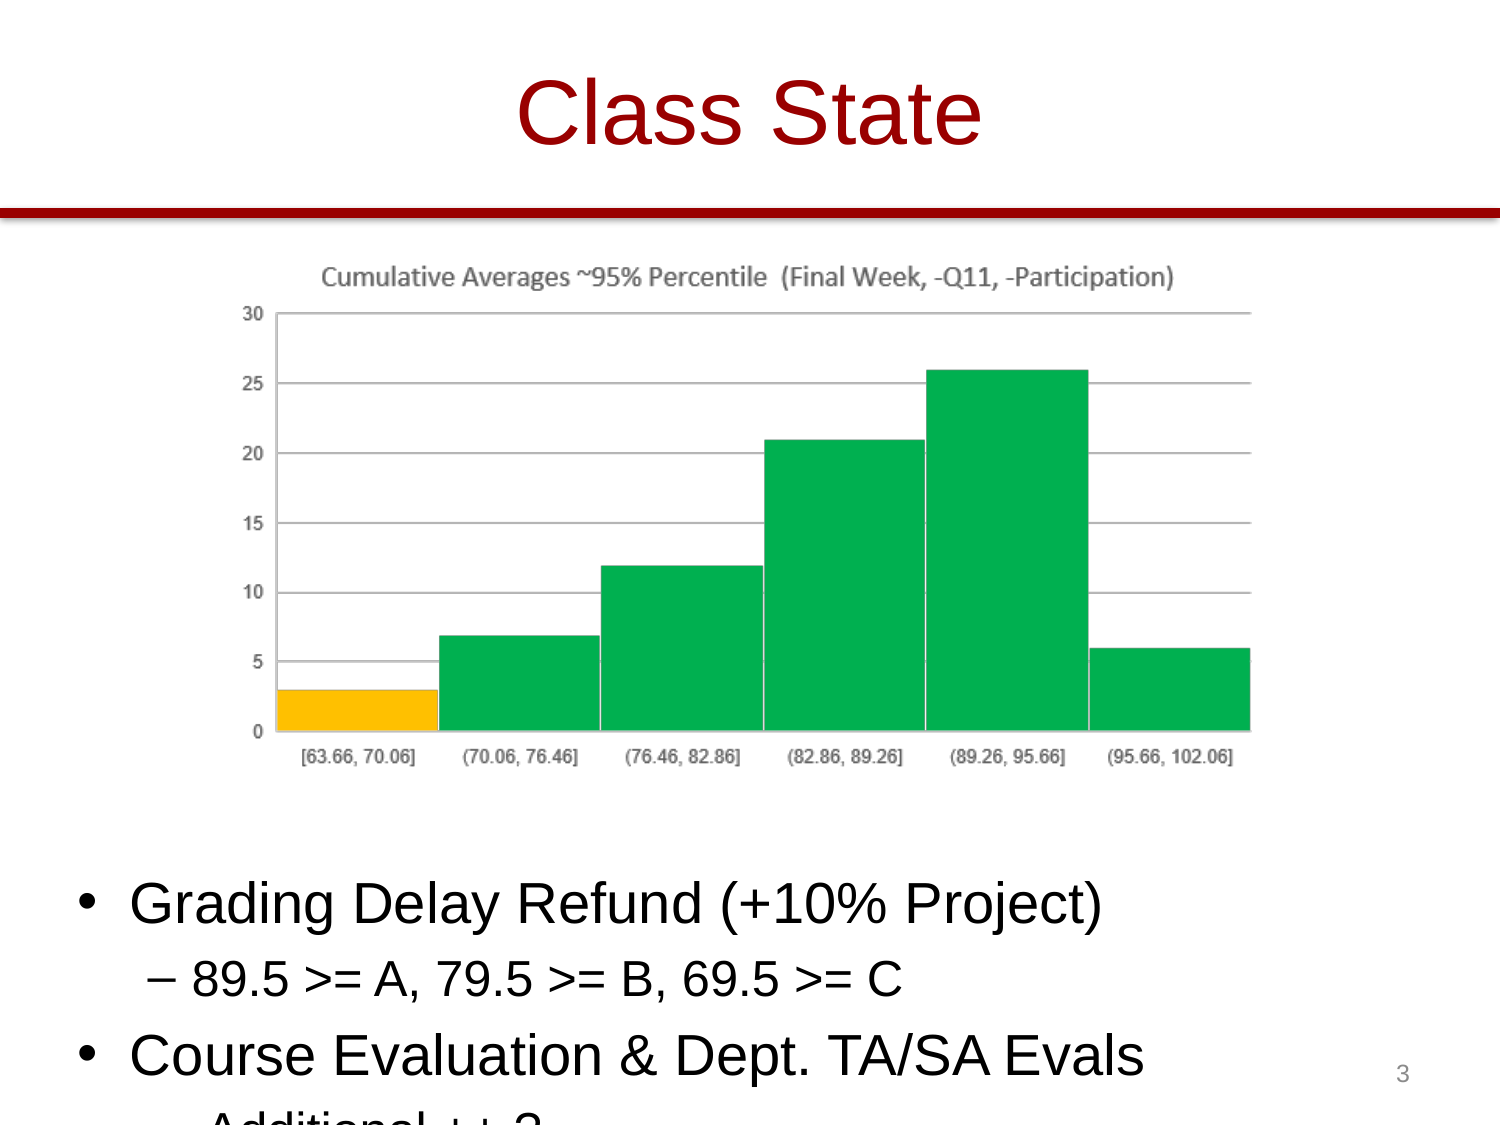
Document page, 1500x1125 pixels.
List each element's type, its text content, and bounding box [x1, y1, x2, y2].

slide_number 3 [1074, 1042, 1425, 1103]
title Class State [75, 13, 1425, 202]
list Grading Delay Refund (+10% Project) 89.5 >= A, 79.5 >= B, 69.5 >= C Course Evaluation & Dept. TA/SA Evals Additional ++ ? [62, 289, 1412, 1125]
picture [231, 249, 1269, 782]
